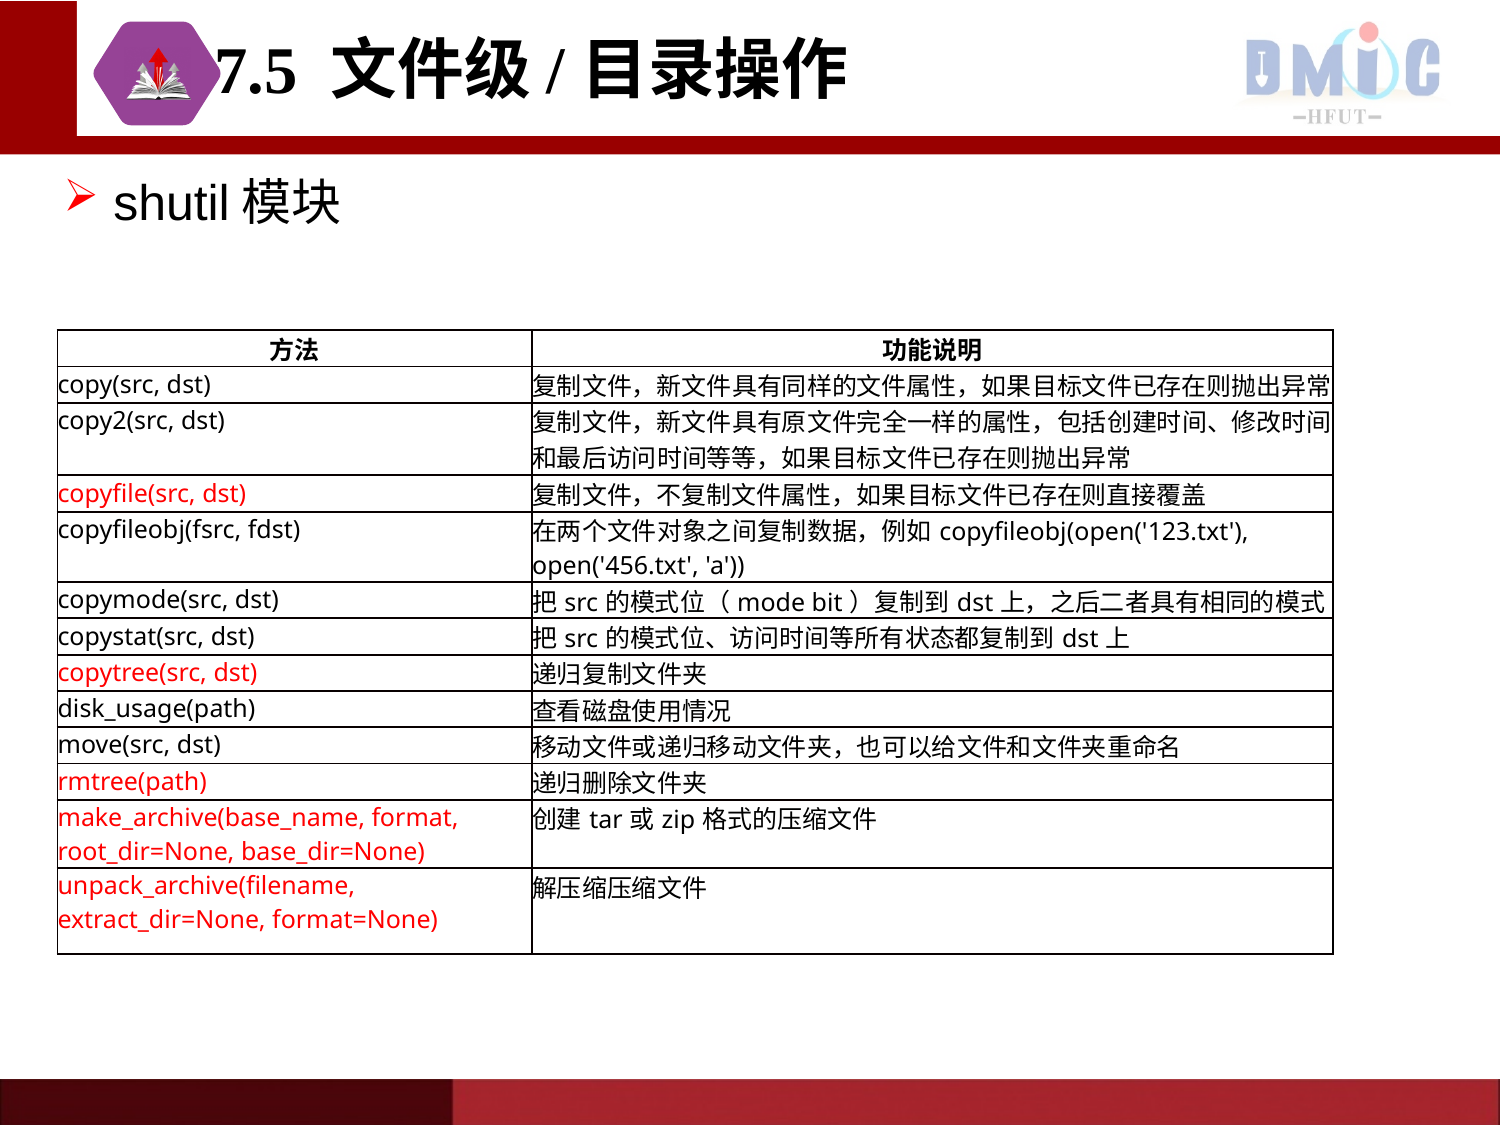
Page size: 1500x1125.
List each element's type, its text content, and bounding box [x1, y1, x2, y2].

table_cell 复制文件，新文件具有原文件完全一样的属性，包括创建时间、修改时间和最后访问时间等等，如果目标文件已存在则抛出异常 [533, 404, 1332, 474]
table_cell copy(src, dst) [58, 367, 531, 402]
table_cell 复制文件，不复制文件属性，如果目标文件已存在则直接覆盖 [533, 476, 1332, 511]
table_cell 在两个文件对象之间复制数据，例如copyfileobj(open('123.txt'), open('456.txt', 'a')) [533, 513, 1332, 581]
table_cell copytree(src, dst) [58, 656, 531, 690]
table_cell 把src的模式位、访问时间等所有状态都复制到dst上 [533, 619, 1332, 654]
table_cell 递归复制文件夹 [533, 656, 1332, 690]
table_cell copymode(src, dst) [58, 583, 531, 617]
table_cell 查看磁盘使用情况 [533, 692, 1332, 726]
table_cell 解压缩压缩文件 [533, 869, 1332, 953]
table_header 功能说明 [533, 331, 1332, 366]
table_cell 移动文件或递归移动文件夹，也可以给文件和文件夹重命名 [533, 728, 1332, 763]
table_cell disk_usage(path) [58, 692, 531, 726]
table_cell copyfileobj(fsrc, fdst) [58, 513, 531, 581]
table_cell unpack_archive(filename, extract_dir=None, format=None) [58, 869, 531, 953]
table_cell 创建tar或zip格式的压缩文件 [533, 801, 1332, 867]
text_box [0, 18, 1105, 126]
table_cell copystat(src, dst) [58, 619, 531, 654]
table_cell copyfile(src, dst) [58, 476, 531, 511]
table_cell copy2(src, dst) [58, 404, 531, 474]
table_cell 把src的模式位（mode bit）复制到dst上，之后二者具有相同的模式 [533, 583, 1332, 617]
text_box shutil模块 [48, 135, 357, 238]
table_cell make_archive(base_name, format, root_dir=None, base_dir=None) [58, 801, 531, 867]
table_header 方法 [58, 331, 531, 366]
table_cell 递归删除文件夹 [533, 764, 1332, 799]
table_cell move(src, dst) [58, 728, 531, 763]
picture [0, 1079, 1500, 1125]
table_cell 复制文件，新文件具有同样的文件属性，如果目标文件已存在则抛出异常 [533, 367, 1332, 402]
table_cell rmtree(path) [58, 764, 531, 799]
